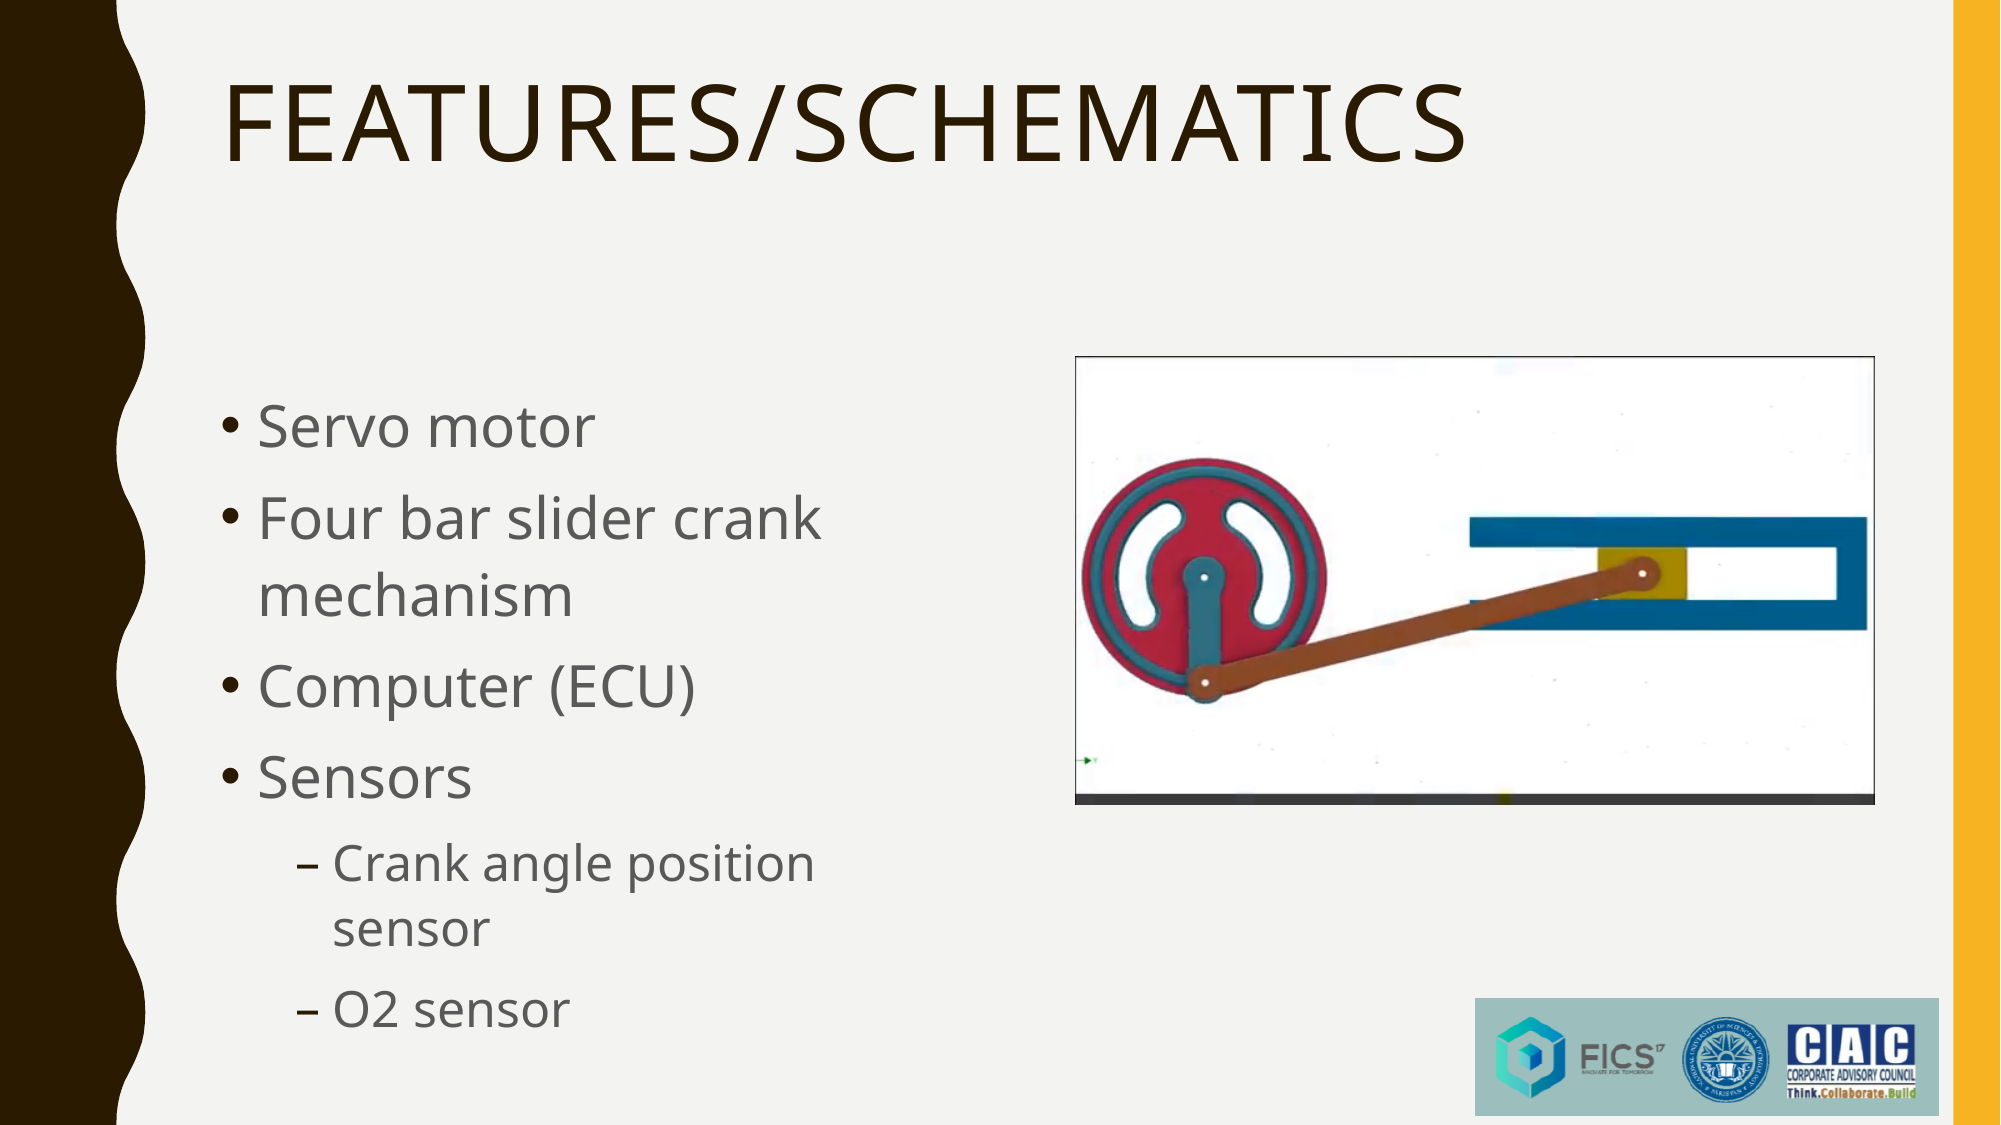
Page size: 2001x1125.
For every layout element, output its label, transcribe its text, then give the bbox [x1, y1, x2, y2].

list Servo motor Four bar slider crank mechanism Computer (ECU) Sensors Crank angle position sensor O2 sensor [205, 375, 938, 1066]
picture [1475, 998, 1939, 1116]
title Features/Schematics [205, 62, 1875, 226]
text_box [1074, 355, 1875, 806]
